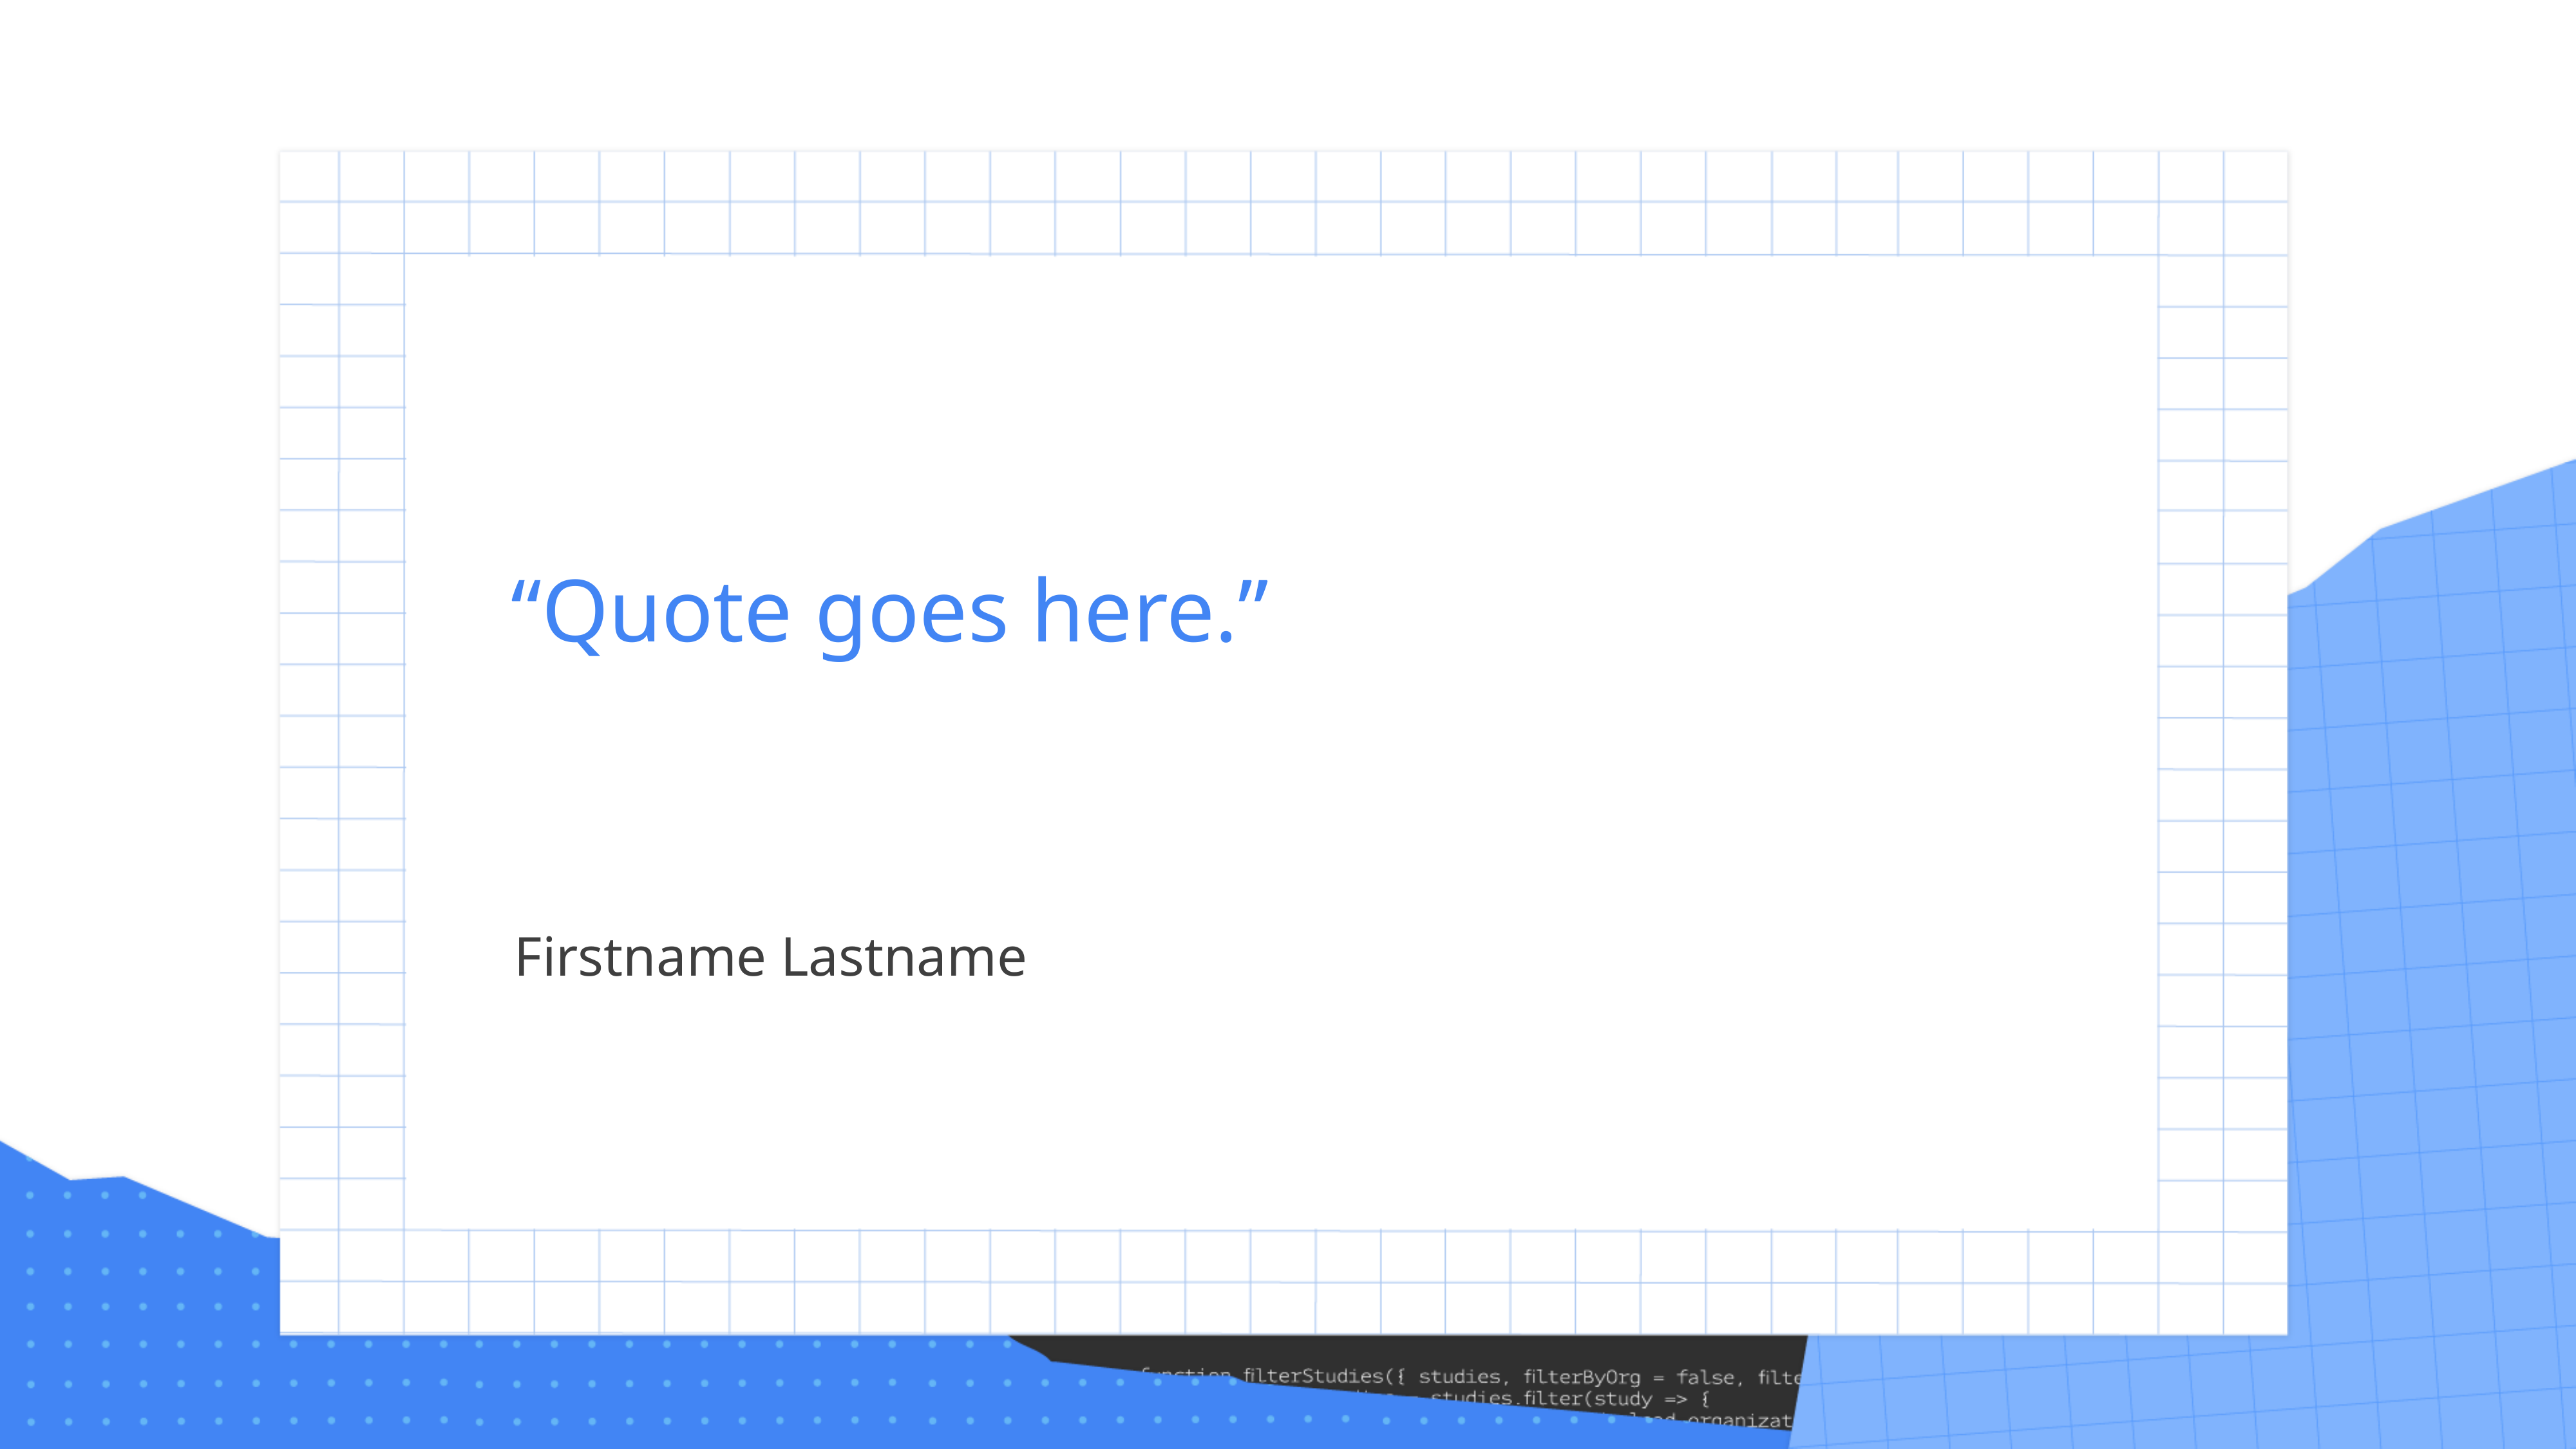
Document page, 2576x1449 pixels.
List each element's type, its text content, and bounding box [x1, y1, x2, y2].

title “Quote goes here.” [501, 546, 2269, 810]
title Firstname Lastname [505, 896, 1871, 1070]
picture [0, 0, 2576, 1449]
